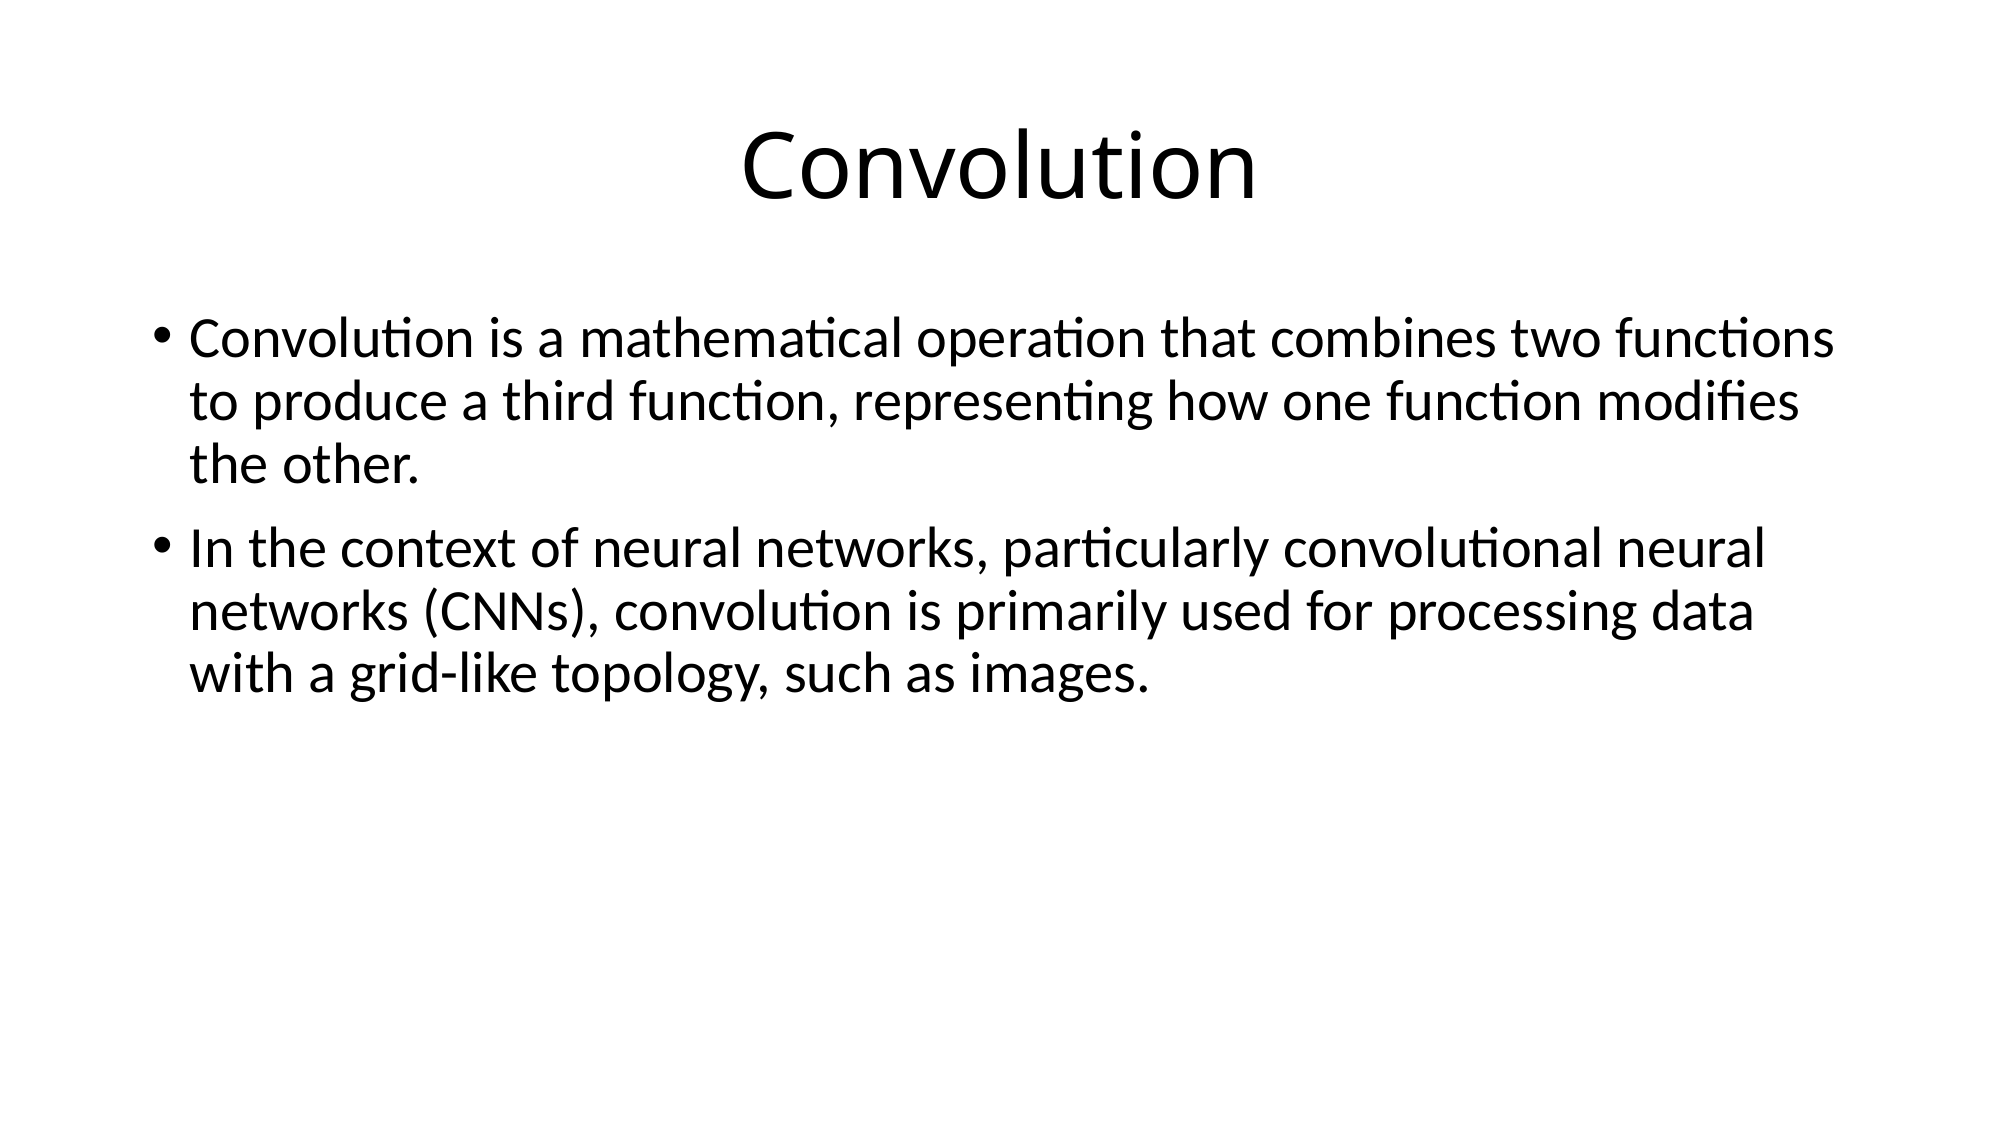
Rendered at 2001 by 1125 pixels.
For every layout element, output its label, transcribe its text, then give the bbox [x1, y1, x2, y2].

list Convolution is a mathematical operation that combines two functions to produce a third function, representing how one function modifies the other. In the context of neural networks, particularly convolutional neural networks (CNNs), convolution is primarily used for processing data with a grid-like topology, such as images. [137, 299, 1863, 1014]
title Convolution [137, 59, 1863, 278]
